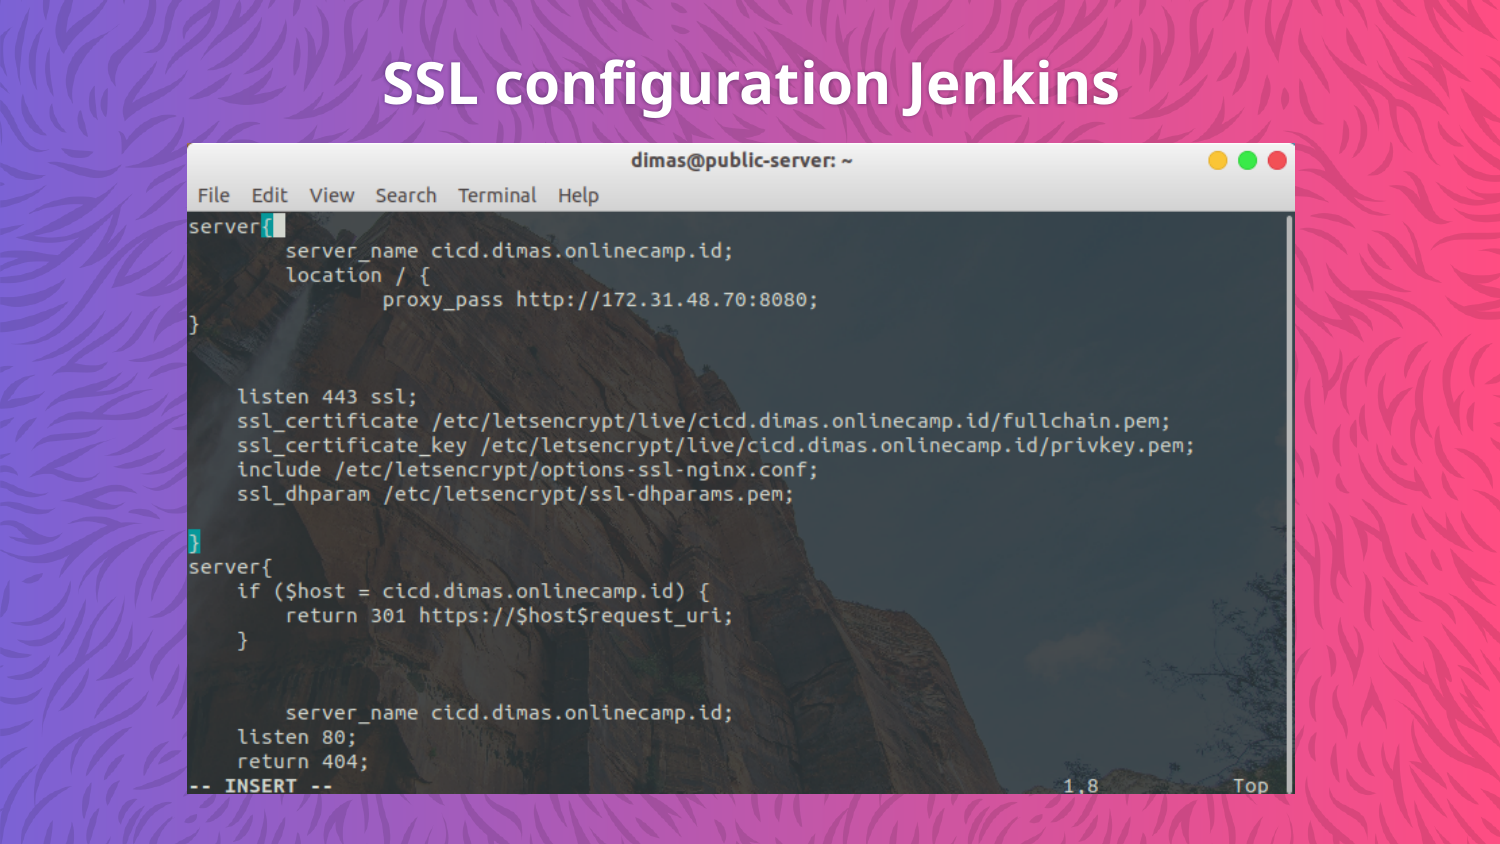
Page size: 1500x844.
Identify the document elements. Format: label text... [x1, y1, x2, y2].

picture [0, 0, 1500, 844]
title SSL configuration Jenkins [198, 0, 1306, 117]
